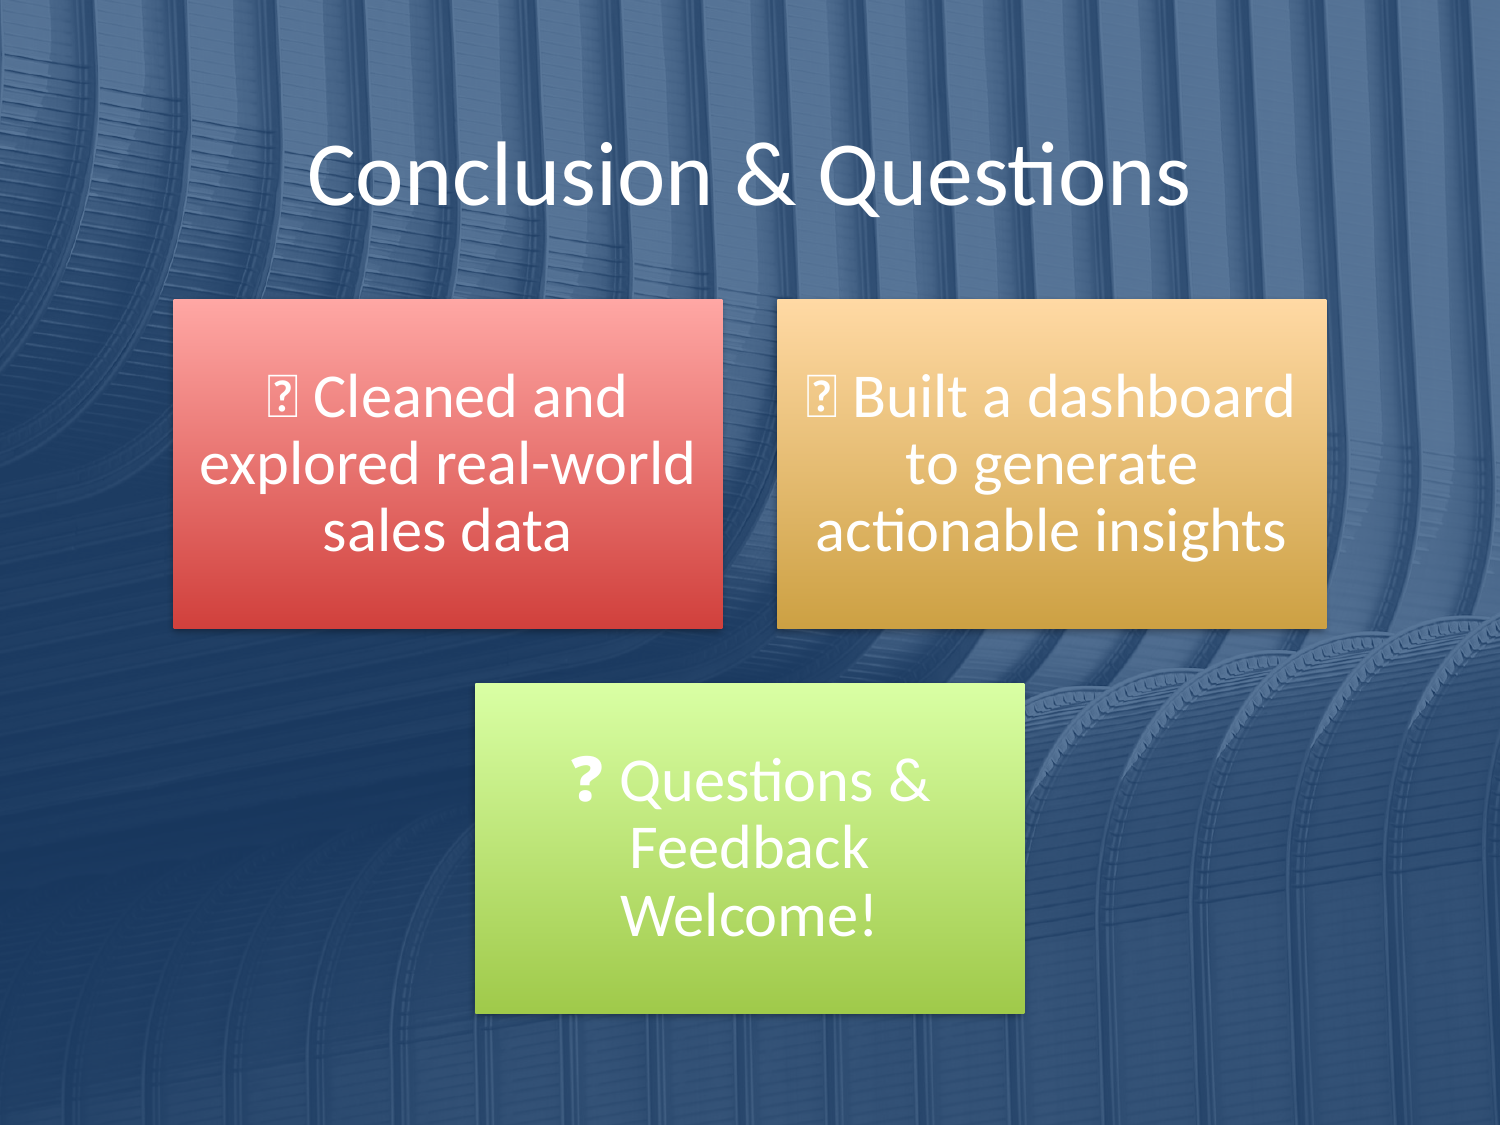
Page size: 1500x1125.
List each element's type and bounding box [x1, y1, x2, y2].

picture [0, 0, 1500, 1125]
list [102, 299, 1398, 1014]
